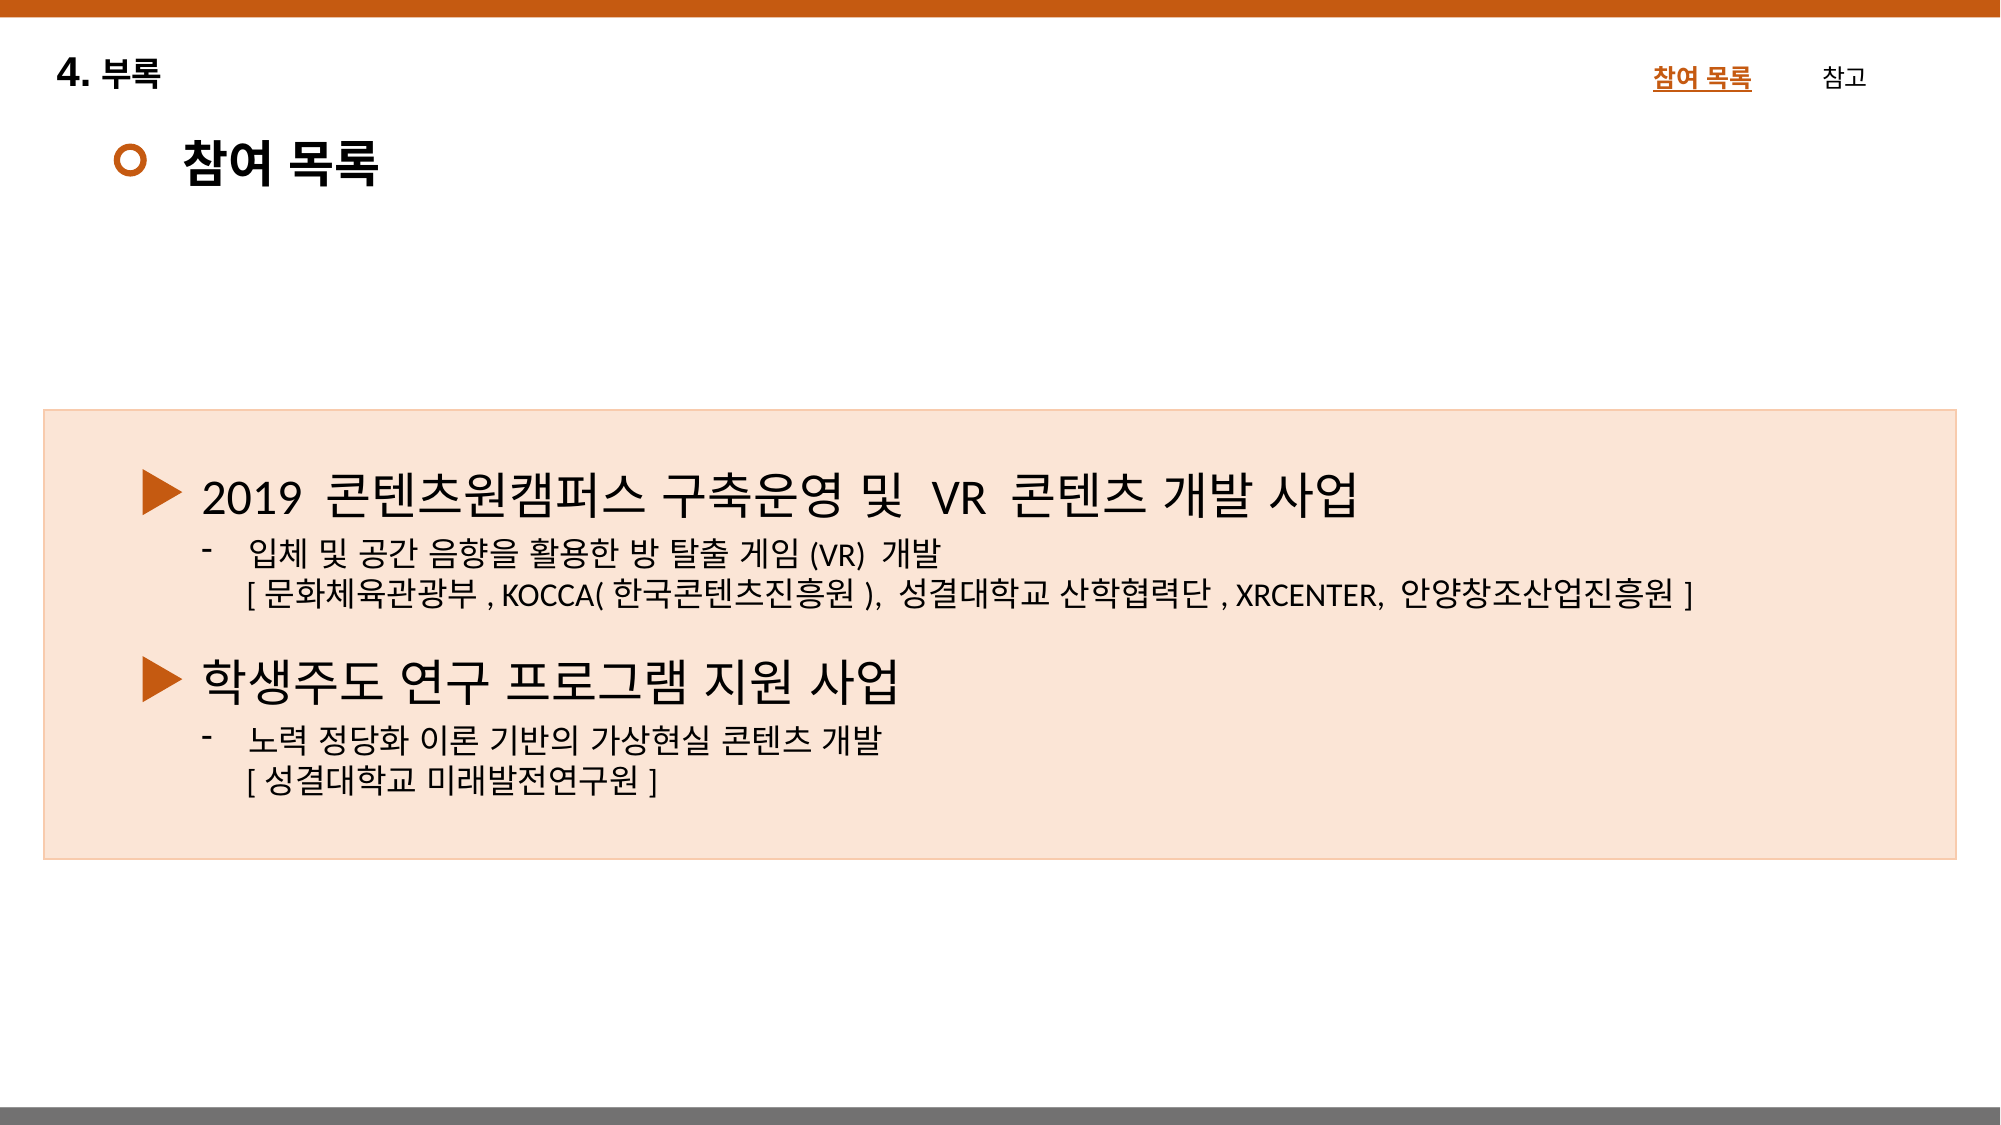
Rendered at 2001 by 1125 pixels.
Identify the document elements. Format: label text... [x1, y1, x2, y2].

text_box 학생주도 연구 프로그램 지원 사업 [186, 644, 1475, 712]
text_box 2019 콘텐츠원캠퍼스 구축운영 및 VR 콘텐츠 개발 사업 [186, 457, 1475, 525]
text_box 참여 목록 참고 [1638, 55, 2000, 101]
text_box [43, 409, 1957, 860]
text_box 입체 및 공간 음향을 활용한 방 탈출 게임(VR) 개발 [문화체육관광부, KOCCA(한국콘텐츠진흥원), 성결대학교 산학협력단, XRCENTER, 안양창조산업진흥원] [186, 525, 1856, 621]
text_box 노력 정당화 이론 기반의 가상현실 콘텐츠 개발 [성결대학교 미래발전연구원] [186, 712, 1856, 808]
text_box [115, 145, 145, 175]
text_box 참여 목록 [167, 125, 396, 201]
text_box [142, 469, 183, 516]
text_box [142, 656, 183, 703]
text_box 4.부록 [41, 37, 423, 103]
picture [0, 0, 2001, 1125]
